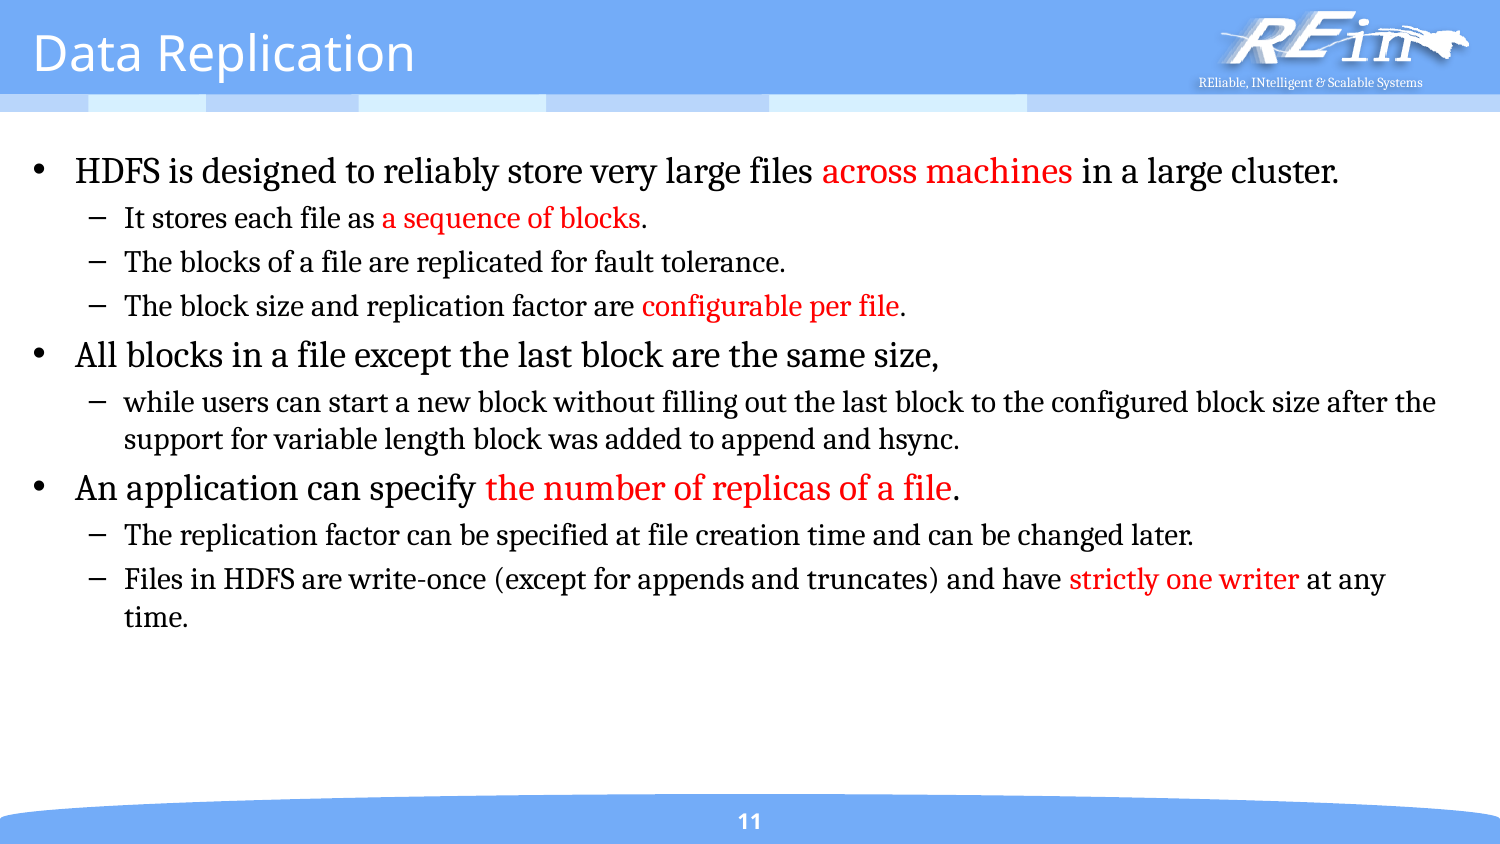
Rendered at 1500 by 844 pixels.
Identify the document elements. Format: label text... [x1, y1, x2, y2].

title Data Replication [17, 17, 1136, 86]
slide_number 11 [667, 802, 833, 842]
list HDFS is designed to reliably store very large files across machines in a large cluster. It stores each file as a sequence of blocks. The blocks of a file are replicated for fault tolerance. The block size and replication factor are configurable per file. All blocks in a file except the last block are the same size, while users can start a new block without filling out the last block to the configured block size after the support for variable length block was added to append and hsync. An application can specify the number of replicas of a file. The replication factor can be specified at file creation time and can be changed later. Files in HDFS are write-once (except for appends and truncates) and have strictly one writer at any time. [17, 138, 1459, 786]
